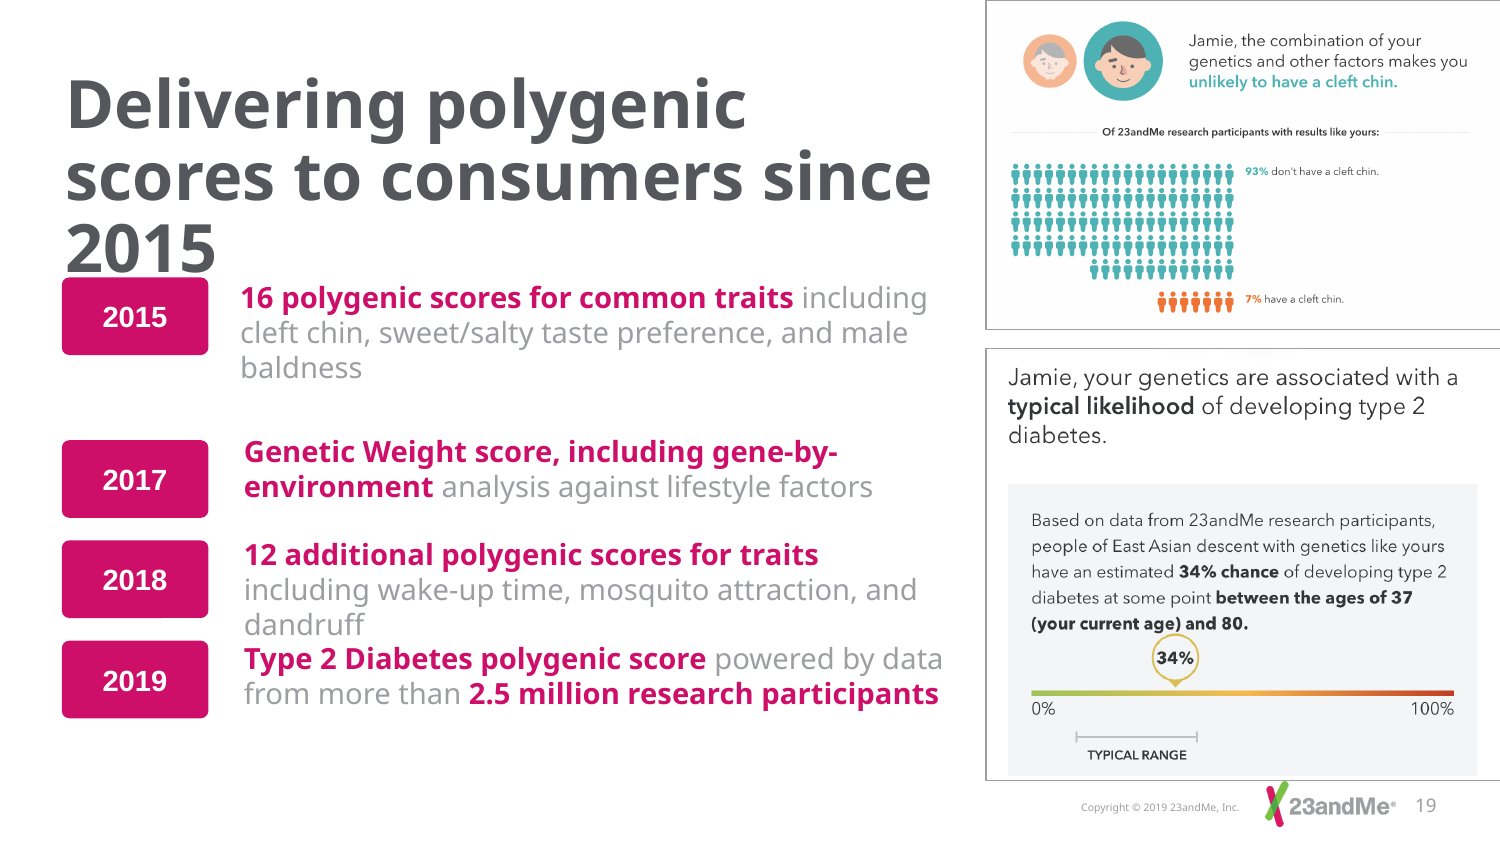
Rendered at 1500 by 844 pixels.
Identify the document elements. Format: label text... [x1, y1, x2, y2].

picture [986, 0, 1500, 329]
text_box 2018 [63, 541, 207, 617]
picture [1265, 781, 1396, 827]
picture [986, 349, 1500, 780]
text_box 2017 [63, 441, 207, 517]
text_box Type 2 Diabetes polygenic score powered by data from more than 2.5 million research participants [228, 625, 980, 739]
text_box 2019 [63, 642, 207, 717]
text_box 12 additional polygenic scores for traits including wake-up time, mosquito attraction, and dandruff [228, 521, 969, 625]
subtitle 16 polygenic scores for common traits including cleft chin, sweet/salty taste preference, and male baldness [228, 268, 980, 382]
text_box Genetic Weight score, including gene-by-environment analysis against lifestyle factors [228, 418, 969, 521]
title Delivering polygenic scores to consumers since 2015 [54, 59, 955, 217]
text_box 2015 [63, 278, 207, 354]
